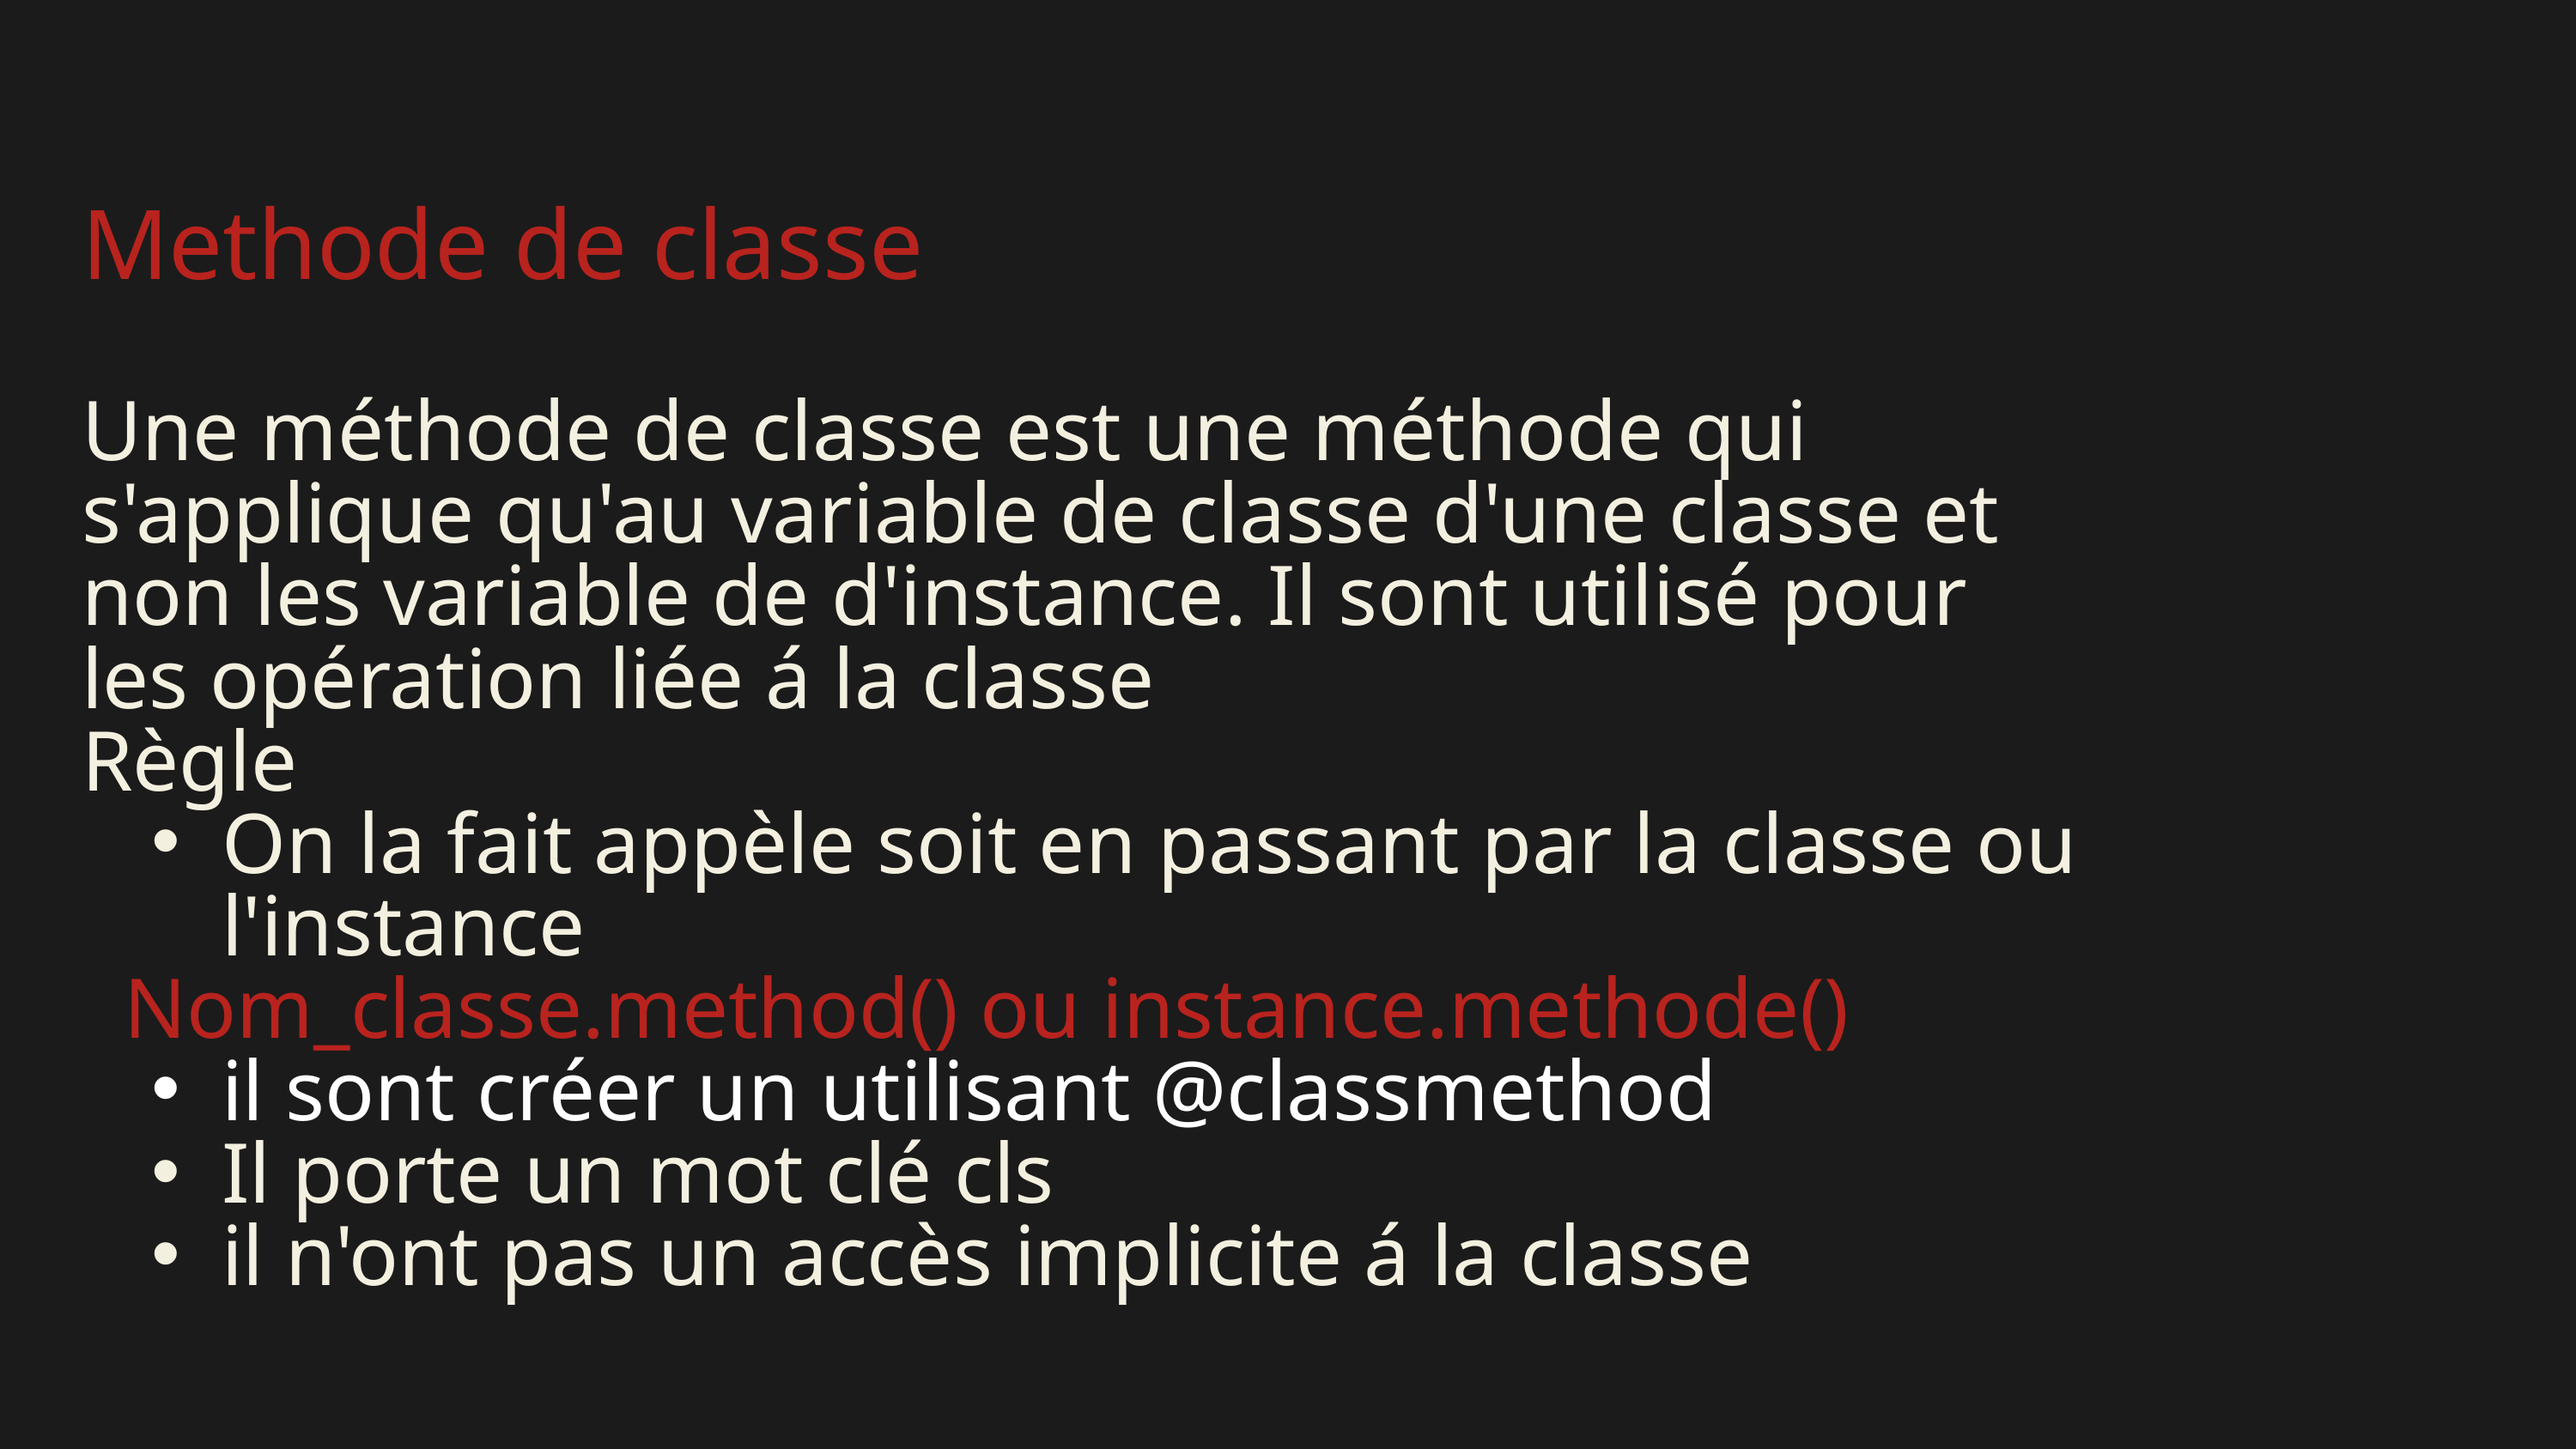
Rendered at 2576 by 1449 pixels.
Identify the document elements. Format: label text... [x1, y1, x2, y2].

text_box Methode de classe Une méthode de classe est une méthode qui s'applique qu'au variable de classe d'une classe et non les variable de d'instance. Il sont utilisé pour les opération liée á la classe Règle On la fait appèle soit en passant par la classe ou l'instance Nom_classe.method() ou instance.methode() il sont créer un utilisant @classmethod Il porte un mot clé cls il n'ont pas un accès implicite á la classe [81, 202, 2096, 1385]
